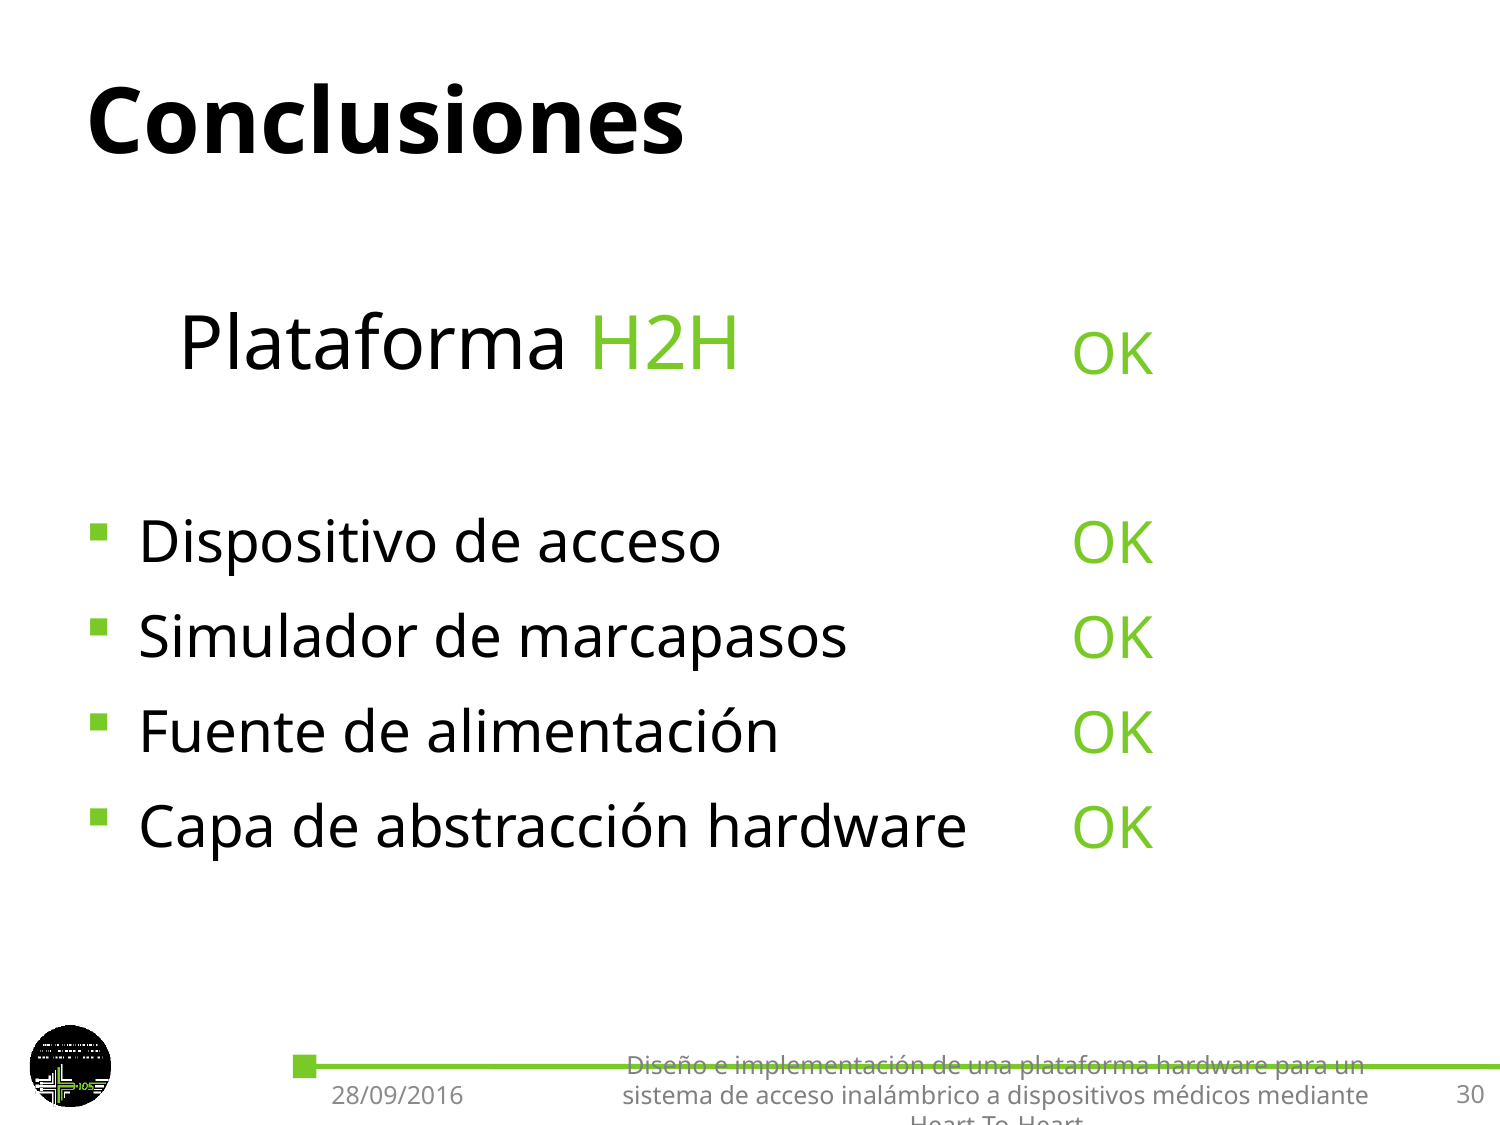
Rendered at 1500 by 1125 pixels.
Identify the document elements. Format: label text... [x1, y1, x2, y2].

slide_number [316, 1065, 552, 1125]
text_box Plataforma H2H [163, 271, 1098, 408]
picture [29, 1025, 111, 1107]
slide_number 30 [1422, 1065, 1500, 1125]
title Conclusiones [70, 23, 1421, 211]
text_box OK OK OK OK OK [1003, 171, 1418, 1005]
list Dispositivo de acceso Simulador de marcapasos Fuente de alimentación Capa de abstracción hardware [70, 358, 1003, 1005]
footer Diseño e implementación de una plataforma hardware para un sistema de acceso inalámbrico a dispositivos médicos mediante Heart-To-Heart [575, 1065, 1418, 1125]
